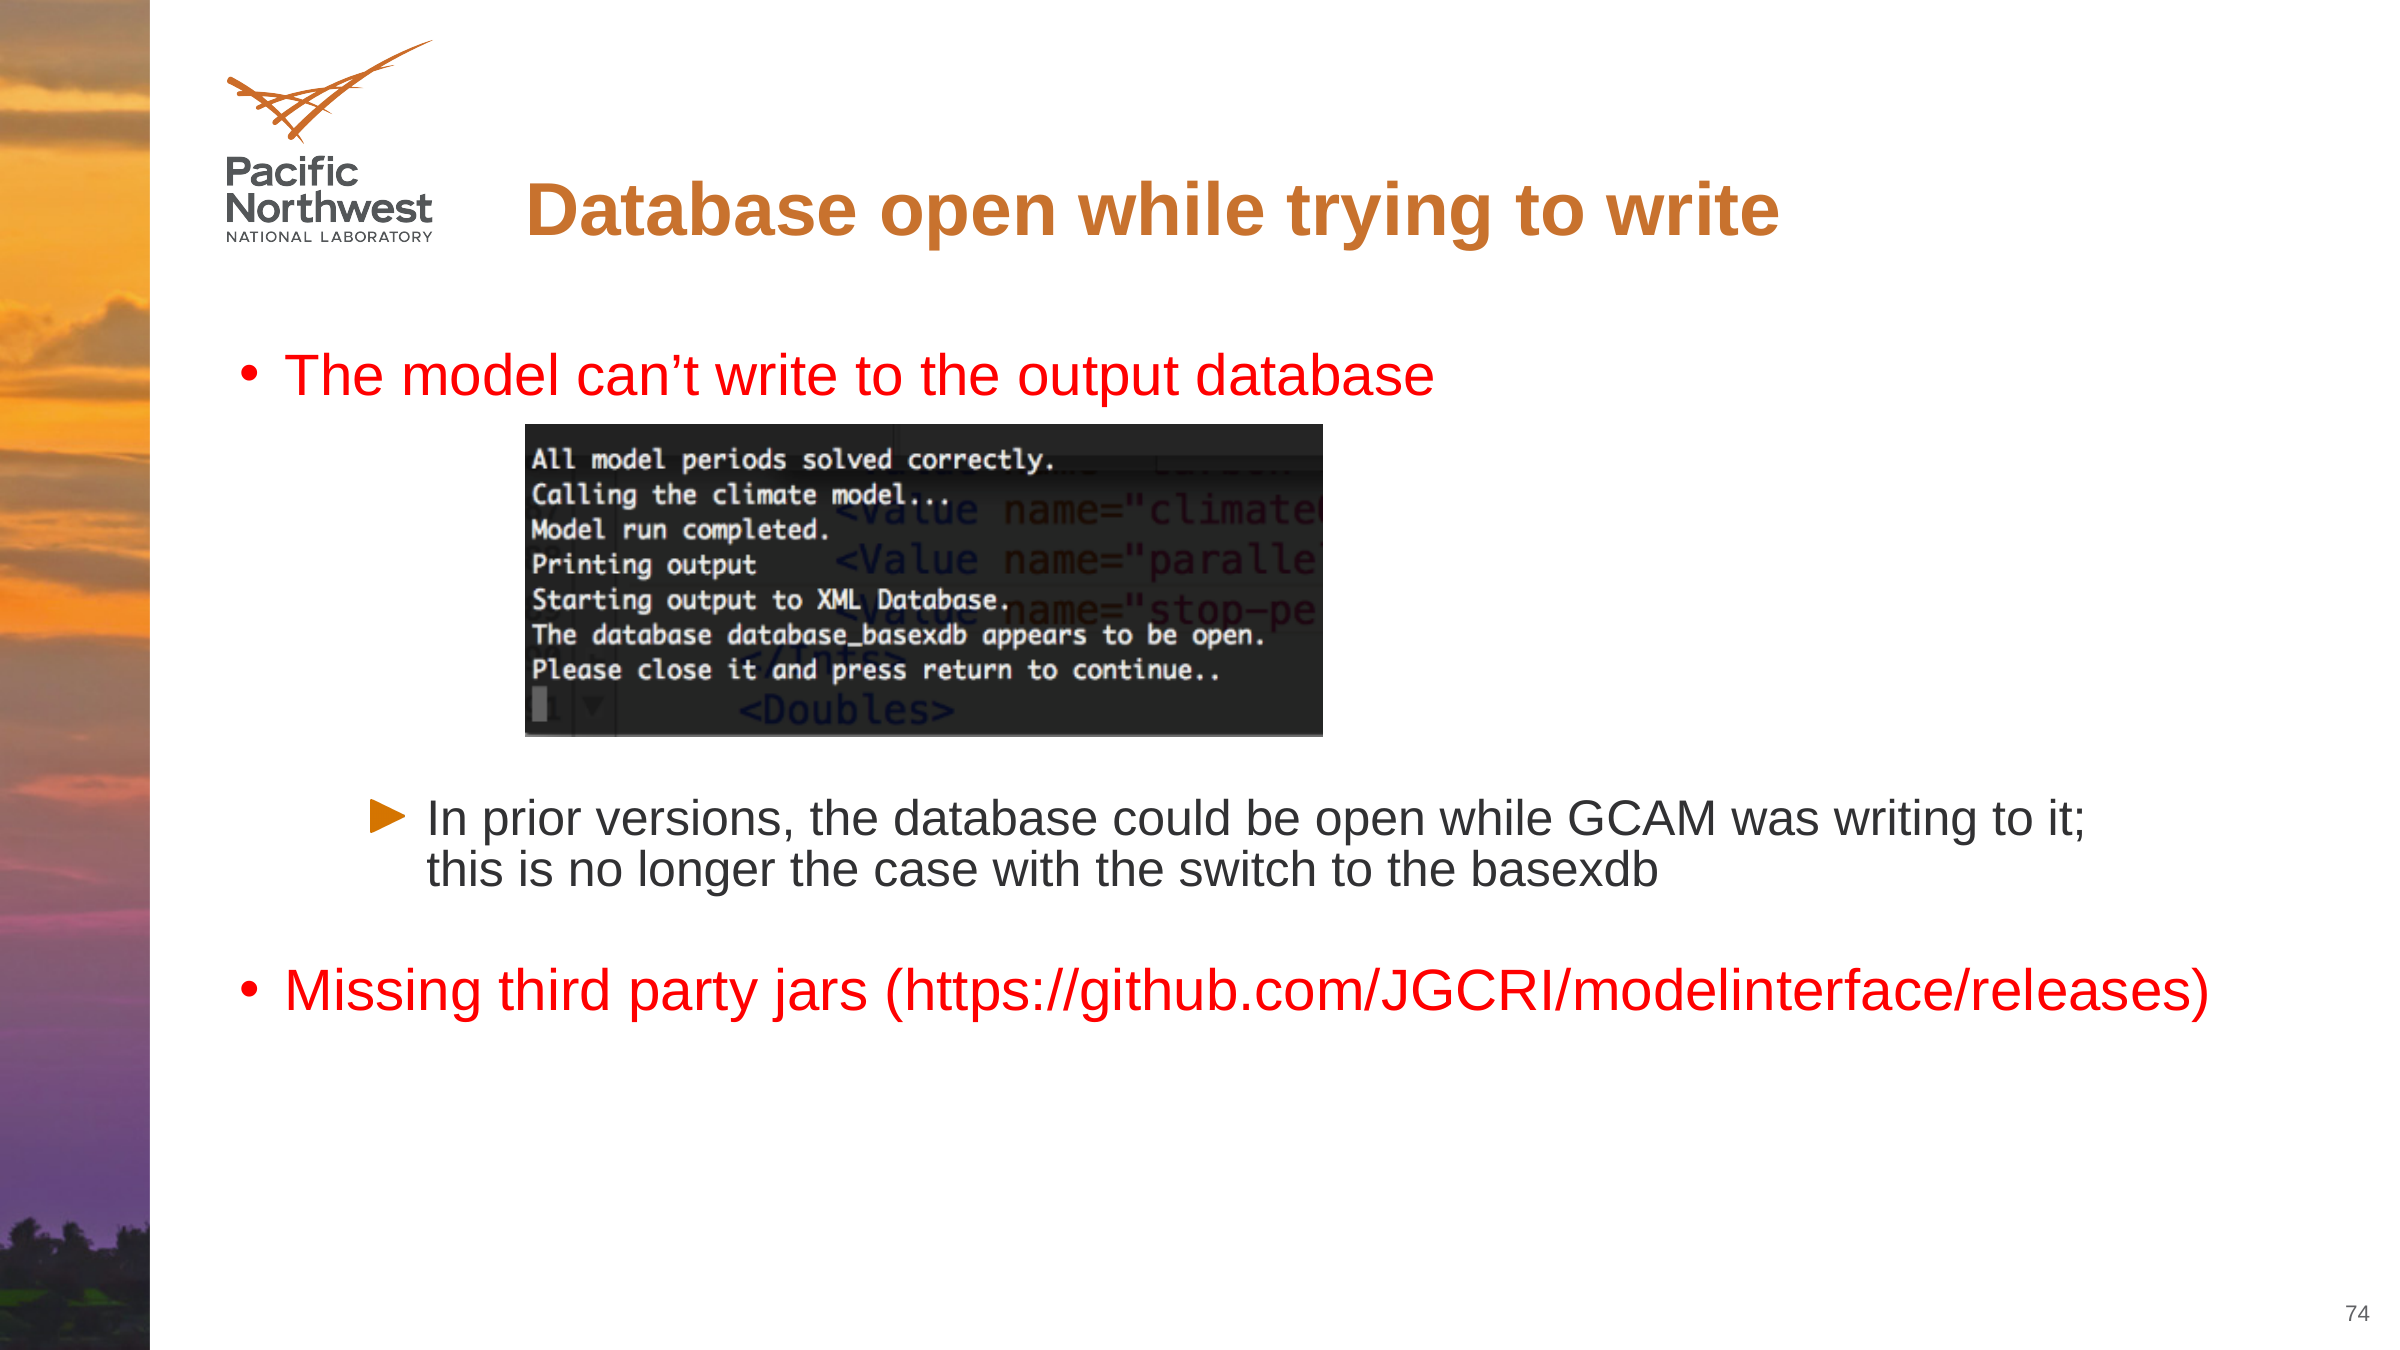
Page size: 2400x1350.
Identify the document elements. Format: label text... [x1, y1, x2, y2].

picture [225, 38, 435, 244]
slide_number 74 [2295, 1275, 2370, 1350]
title Database open while trying to write [525, 44, 2325, 260]
picture [524, 424, 1323, 737]
list The model can’t write to the output database Missing third party jars (https://github.com/JGCRI/modelinterface/releases) [225, 337, 2325, 1238]
picture [0, 0, 149, 1350]
picture [369, 798, 406, 834]
text_box In prior versions, the database could be open while GCAM was writing to it; this is no longer the case with the switch to the basexdb [369, 794, 2100, 900]
